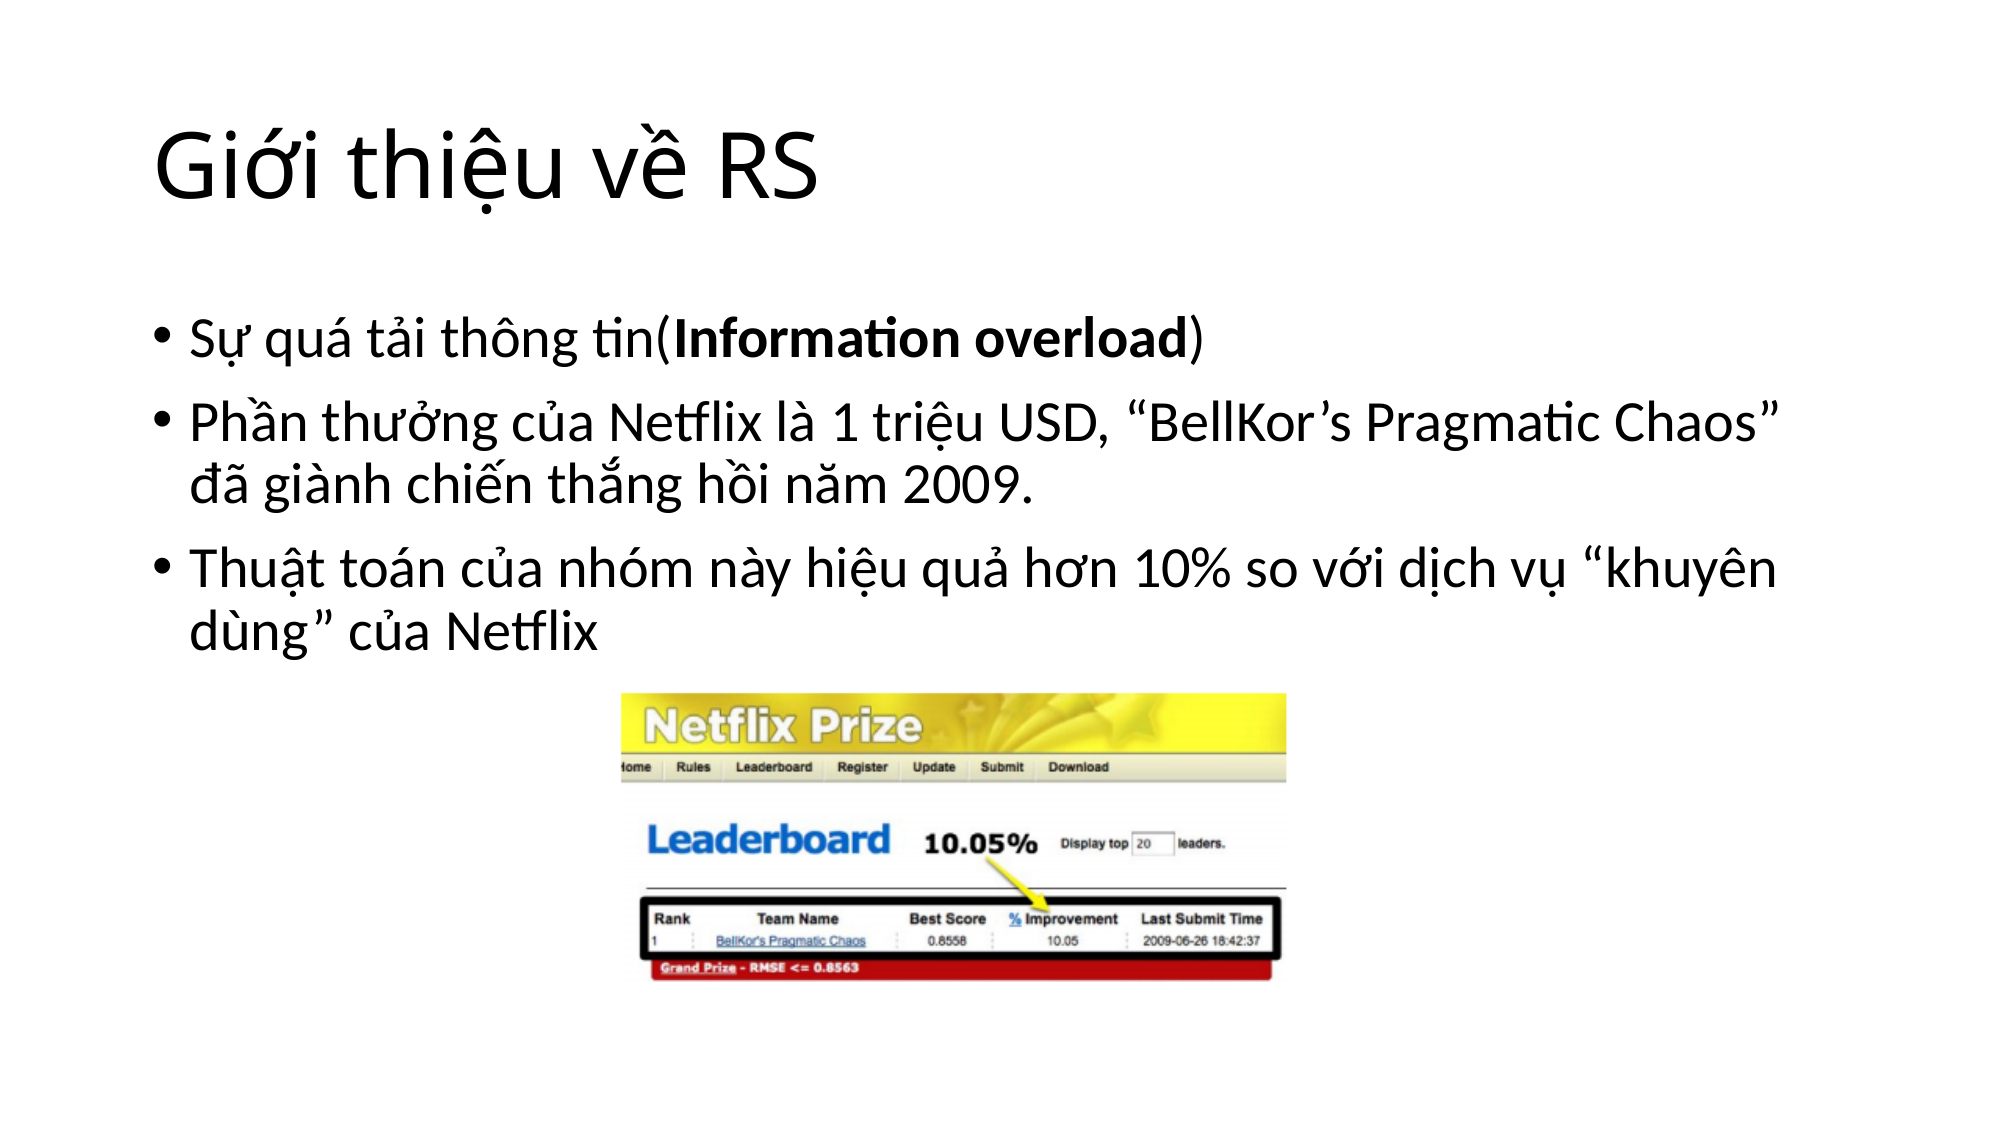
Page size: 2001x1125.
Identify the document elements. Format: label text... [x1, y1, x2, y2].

title Giới thiệu về RS [137, 59, 1863, 278]
picture [612, 684, 1296, 982]
list Sự quá tải thông tin(Information overload) Phần thưởng của Netflix là 1 triệu USD, “BellKor’s Pragmatic Chaos” đã giành chiến thắng hồi năm 2009. Thuật toán của nhóm này hiệu quả hơn 10% so với dịch vụ “khuyên dùng” của Netflix [137, 299, 1863, 1014]
